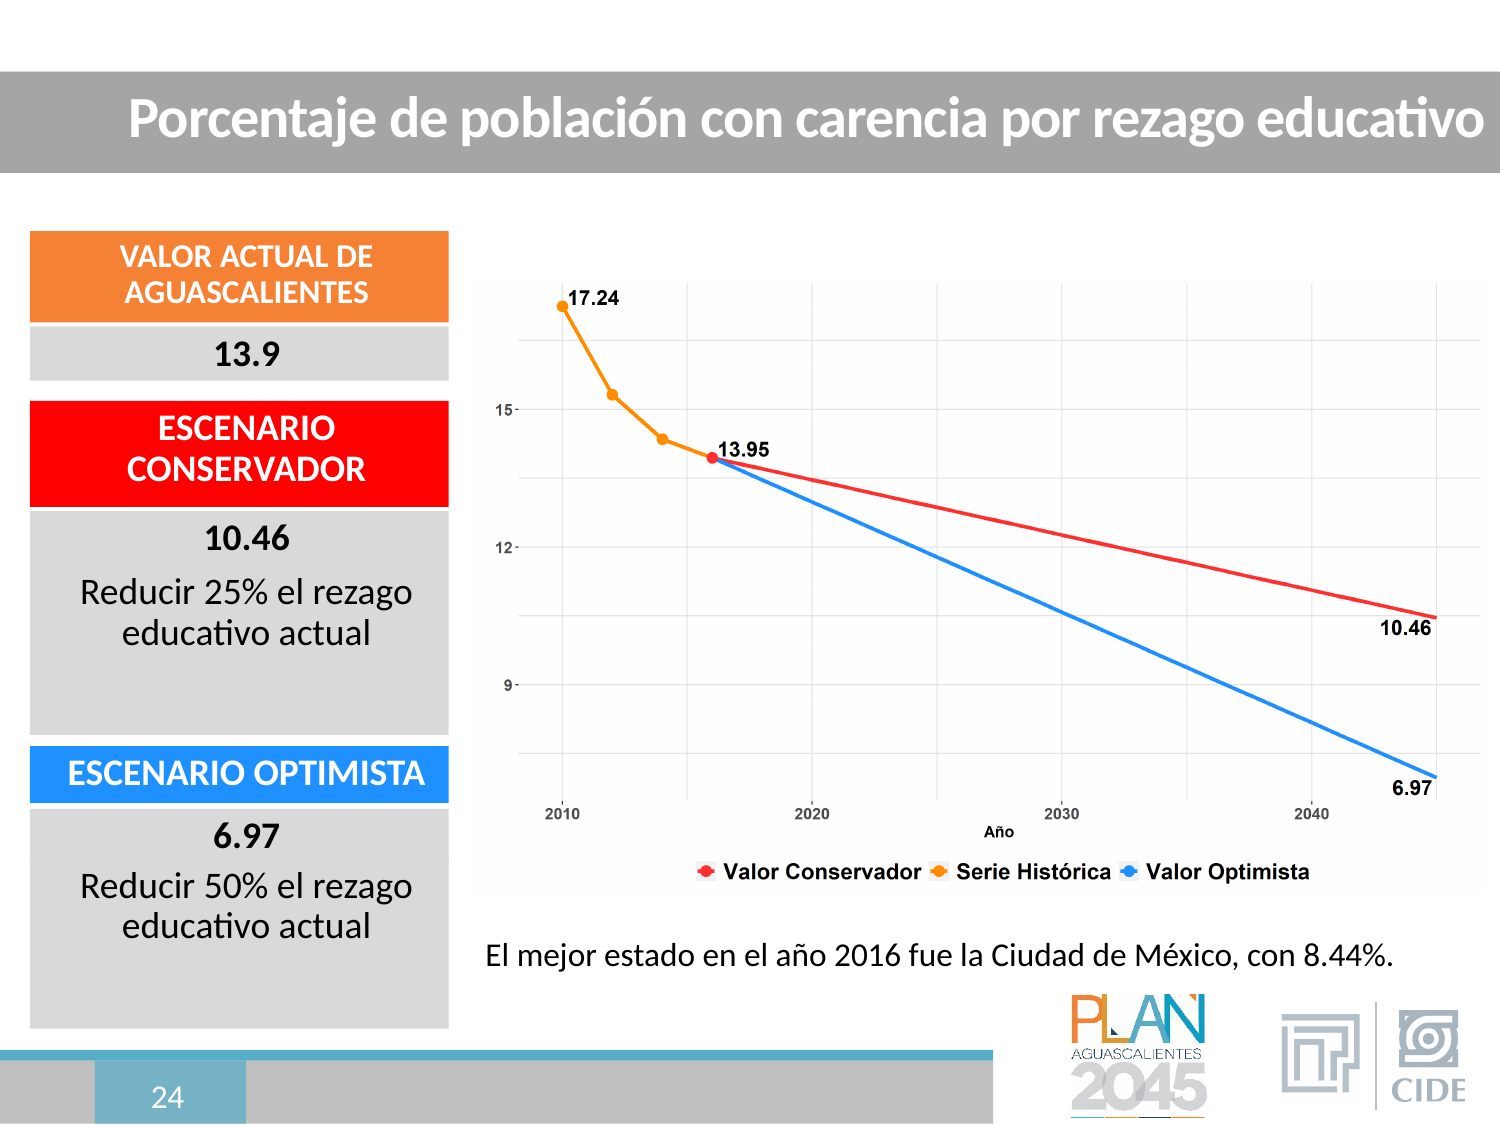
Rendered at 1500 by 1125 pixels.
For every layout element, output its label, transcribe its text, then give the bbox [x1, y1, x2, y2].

list VALOR ACTUAL DE AGUASCALIENTES [29, 231, 449, 323]
title Porcentaje de población con carencia por rezago educativo [0, 71, 1500, 173]
list ESCENARIO CONSERVADOR [29, 400, 449, 507]
picture [470, 276, 1487, 896]
list 13.9 [29, 326, 449, 381]
list 10.46 [29, 510, 449, 566]
picture [1071, 994, 1207, 1118]
text_box El mejor estado en el año 2016 fue la Ciudad de México, con 8.44%. [470, 925, 1469, 981]
list 6.97 [29, 808, 449, 864]
list Reducir 50% el rezago educativo actual [29, 864, 449, 1029]
slide_number 24 [86, 1065, 249, 1125]
list Reducir 25% el rezago educativo actual [29, 566, 449, 735]
list ESCENARIO OPTIMISTA [29, 746, 449, 803]
picture [1170, 994, 1200, 1033]
